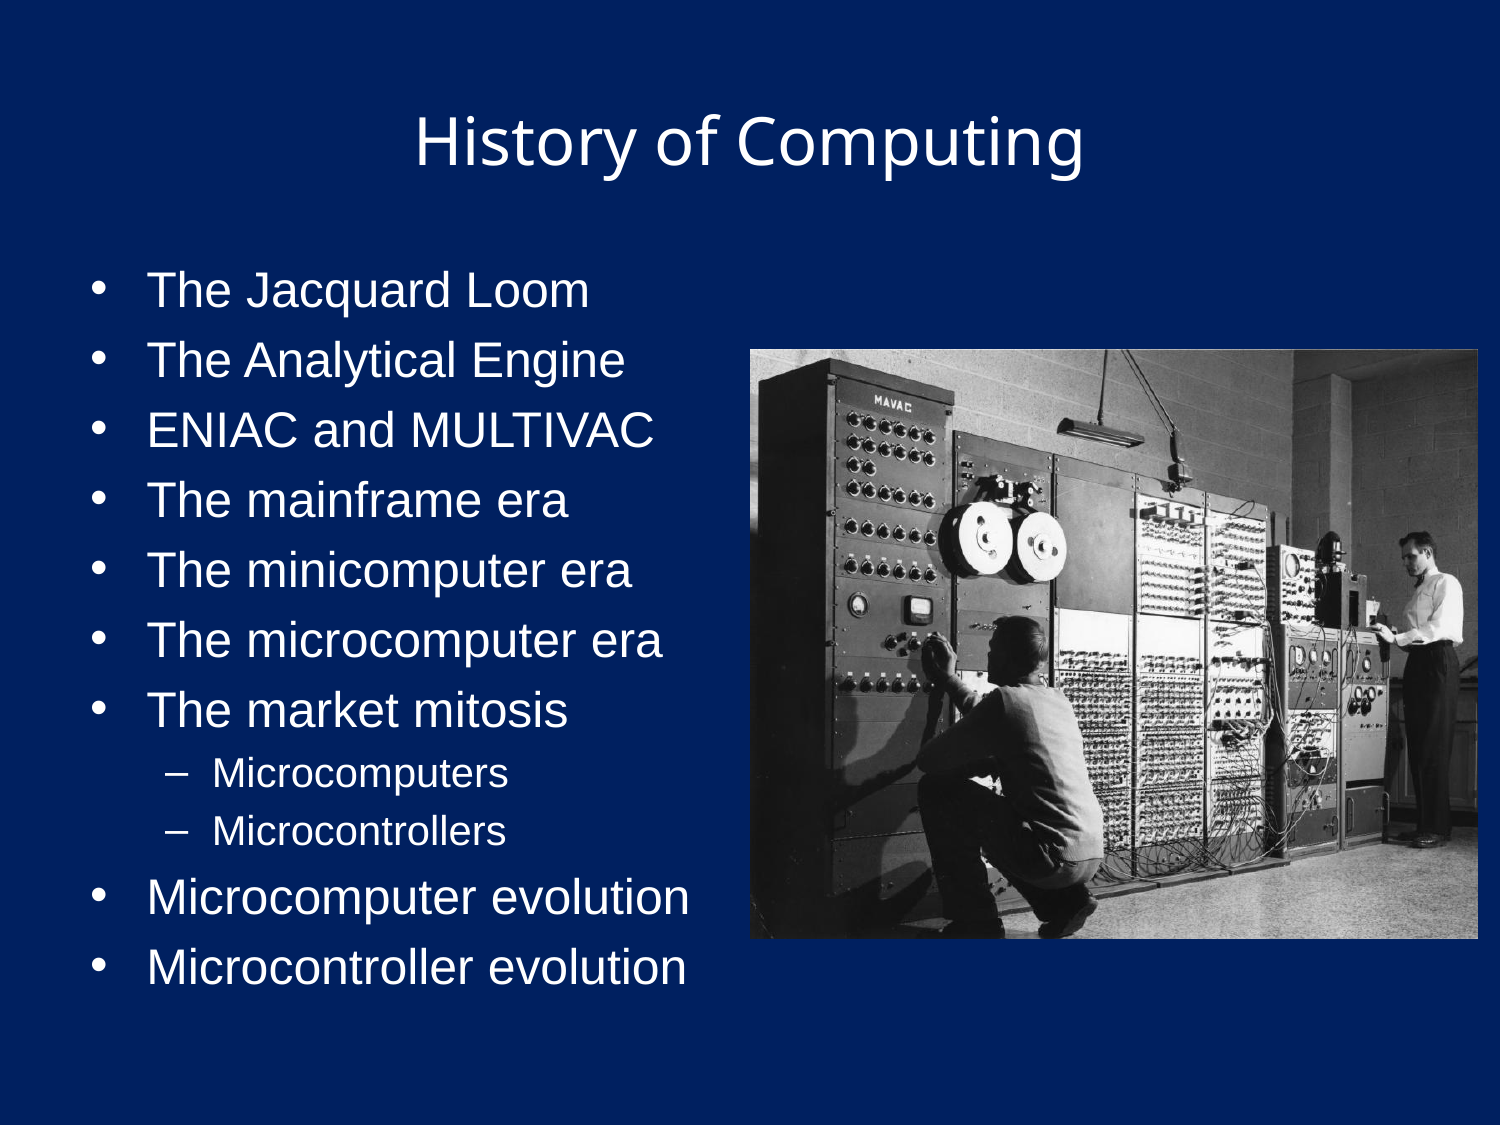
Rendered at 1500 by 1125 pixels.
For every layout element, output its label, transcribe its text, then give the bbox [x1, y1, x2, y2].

title History of Computing [75, 45, 1425, 233]
list The Jacquard Loom The Analytical Engine ENIAC and MULTIVAC The mainframe era The minicomputer era The microcomputer era The market mitosis Microcomputers Microcontrollers Microcomputer evolution Microcontroller evolution [75, 249, 750, 1063]
picture [749, 349, 1478, 939]
